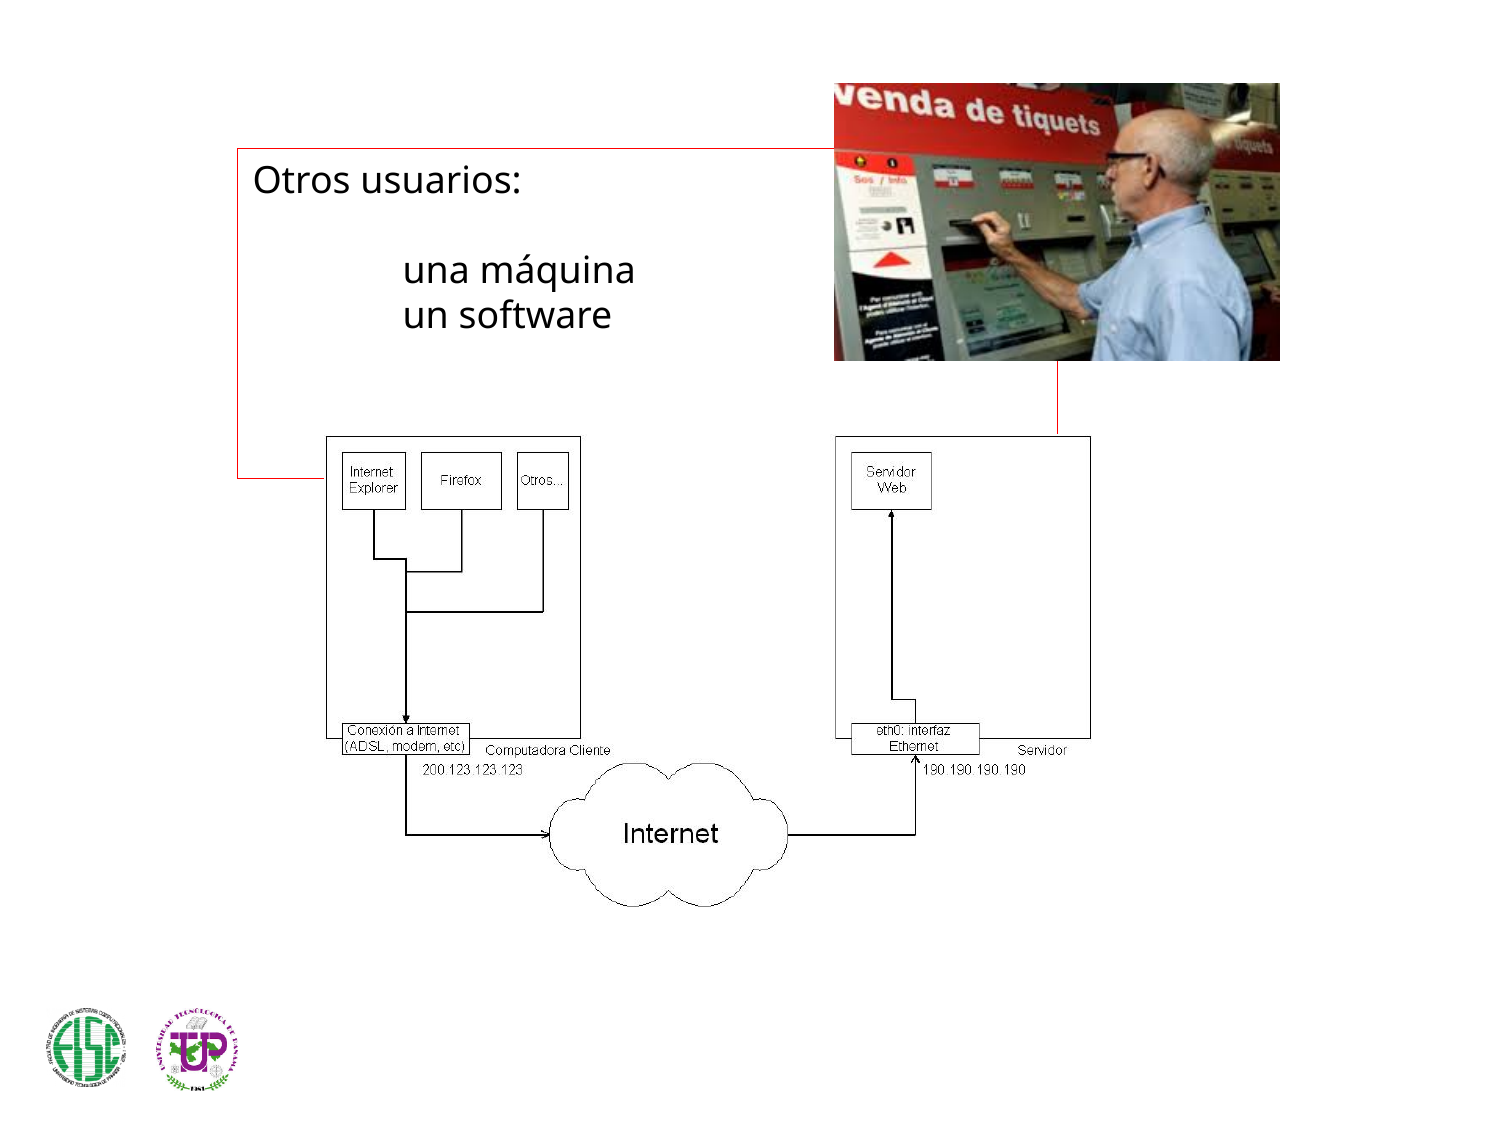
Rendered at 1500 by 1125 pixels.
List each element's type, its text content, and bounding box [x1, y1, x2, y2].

picture [834, 83, 1280, 361]
picture [46, 1008, 126, 1087]
text_box Otros usuarios: una máquina un software [237, 148, 1058, 479]
picture [156, 1008, 238, 1091]
picture [324, 434, 1123, 908]
